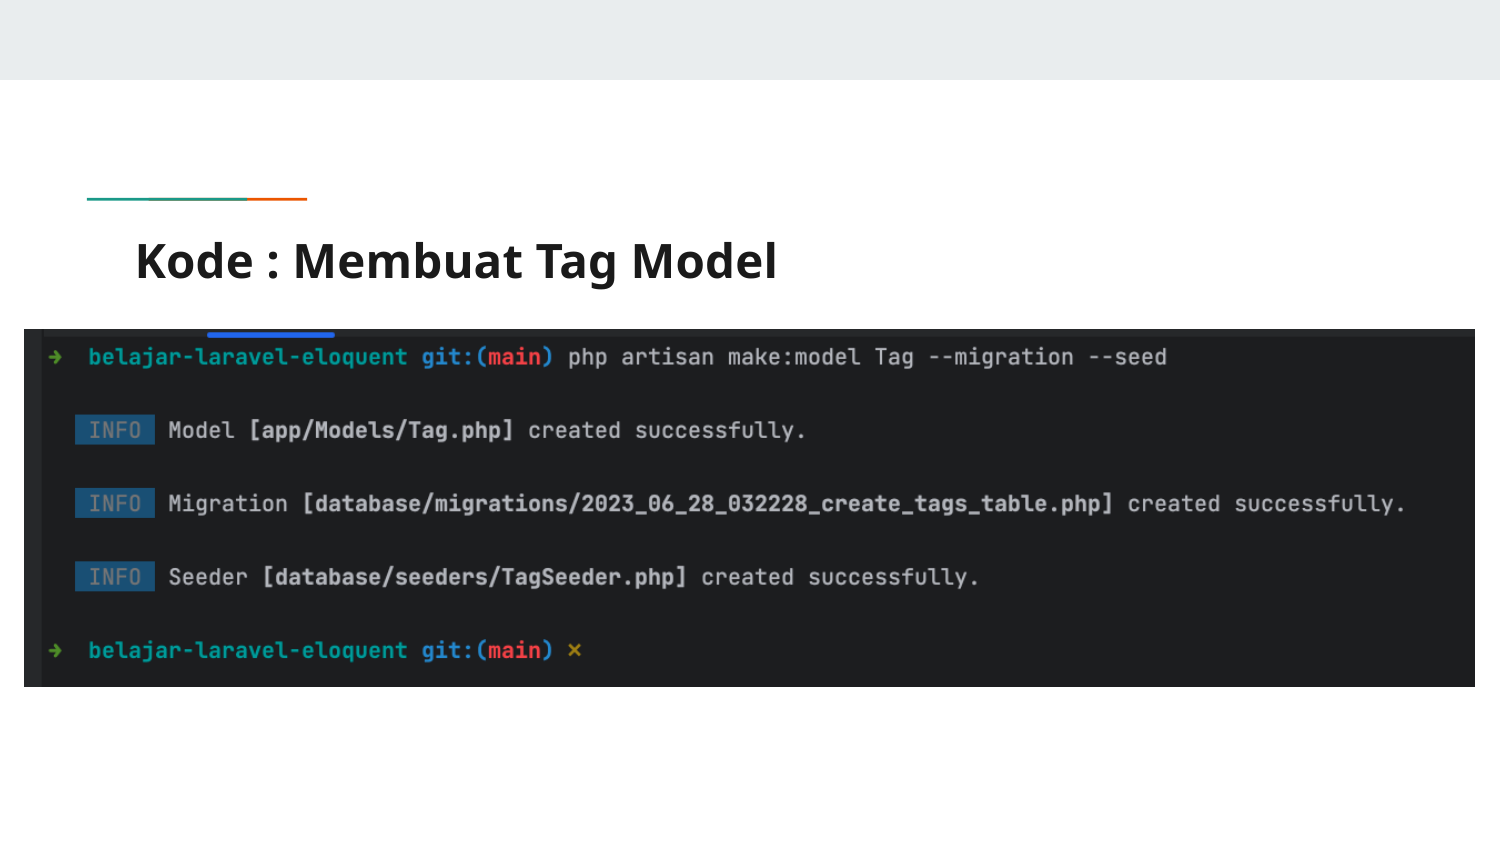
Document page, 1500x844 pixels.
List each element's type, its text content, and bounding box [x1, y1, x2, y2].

title Kode : Membuat Tag Model [119, 216, 1381, 305]
picture [24, 328, 1476, 687]
